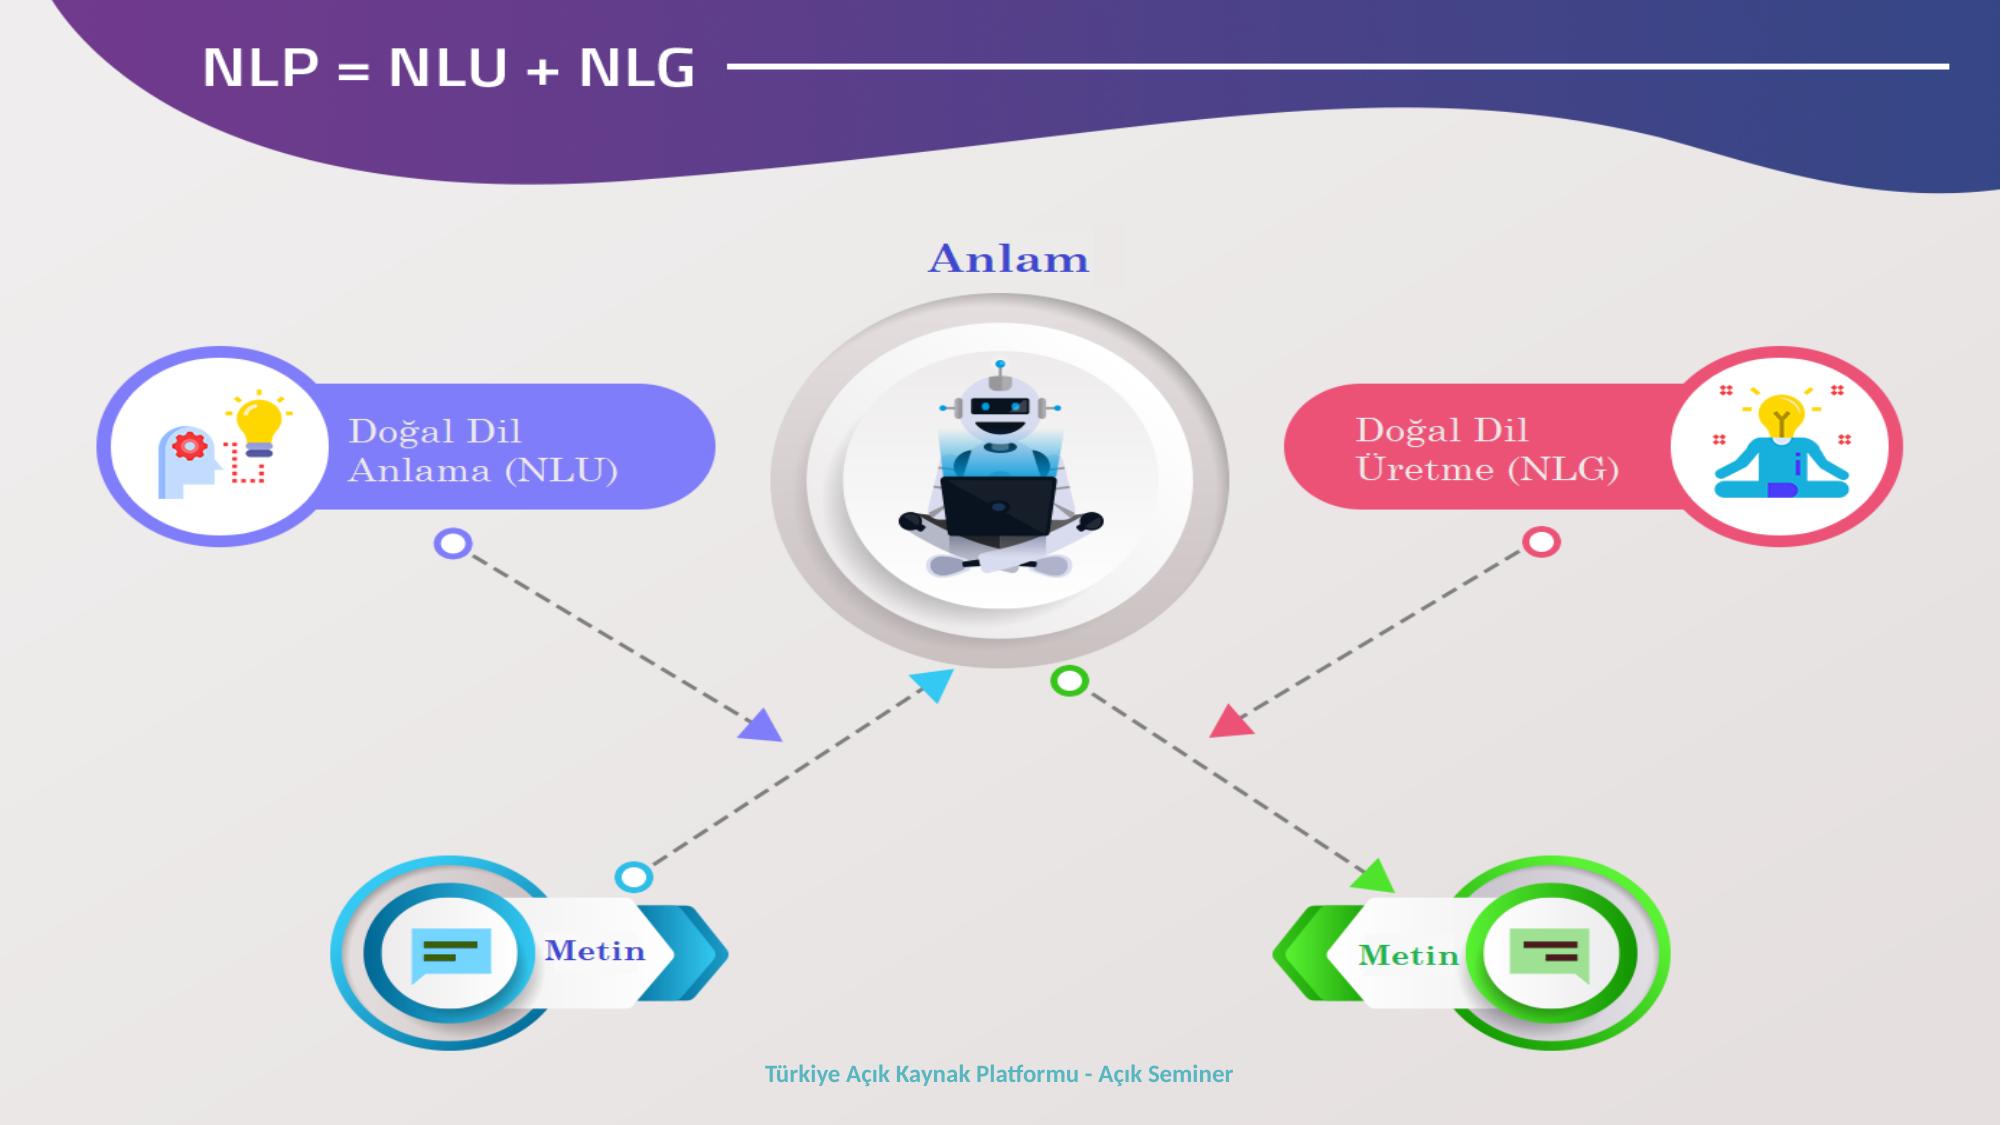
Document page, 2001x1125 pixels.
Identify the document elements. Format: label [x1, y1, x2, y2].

list [0, 0, 2000, 1125]
